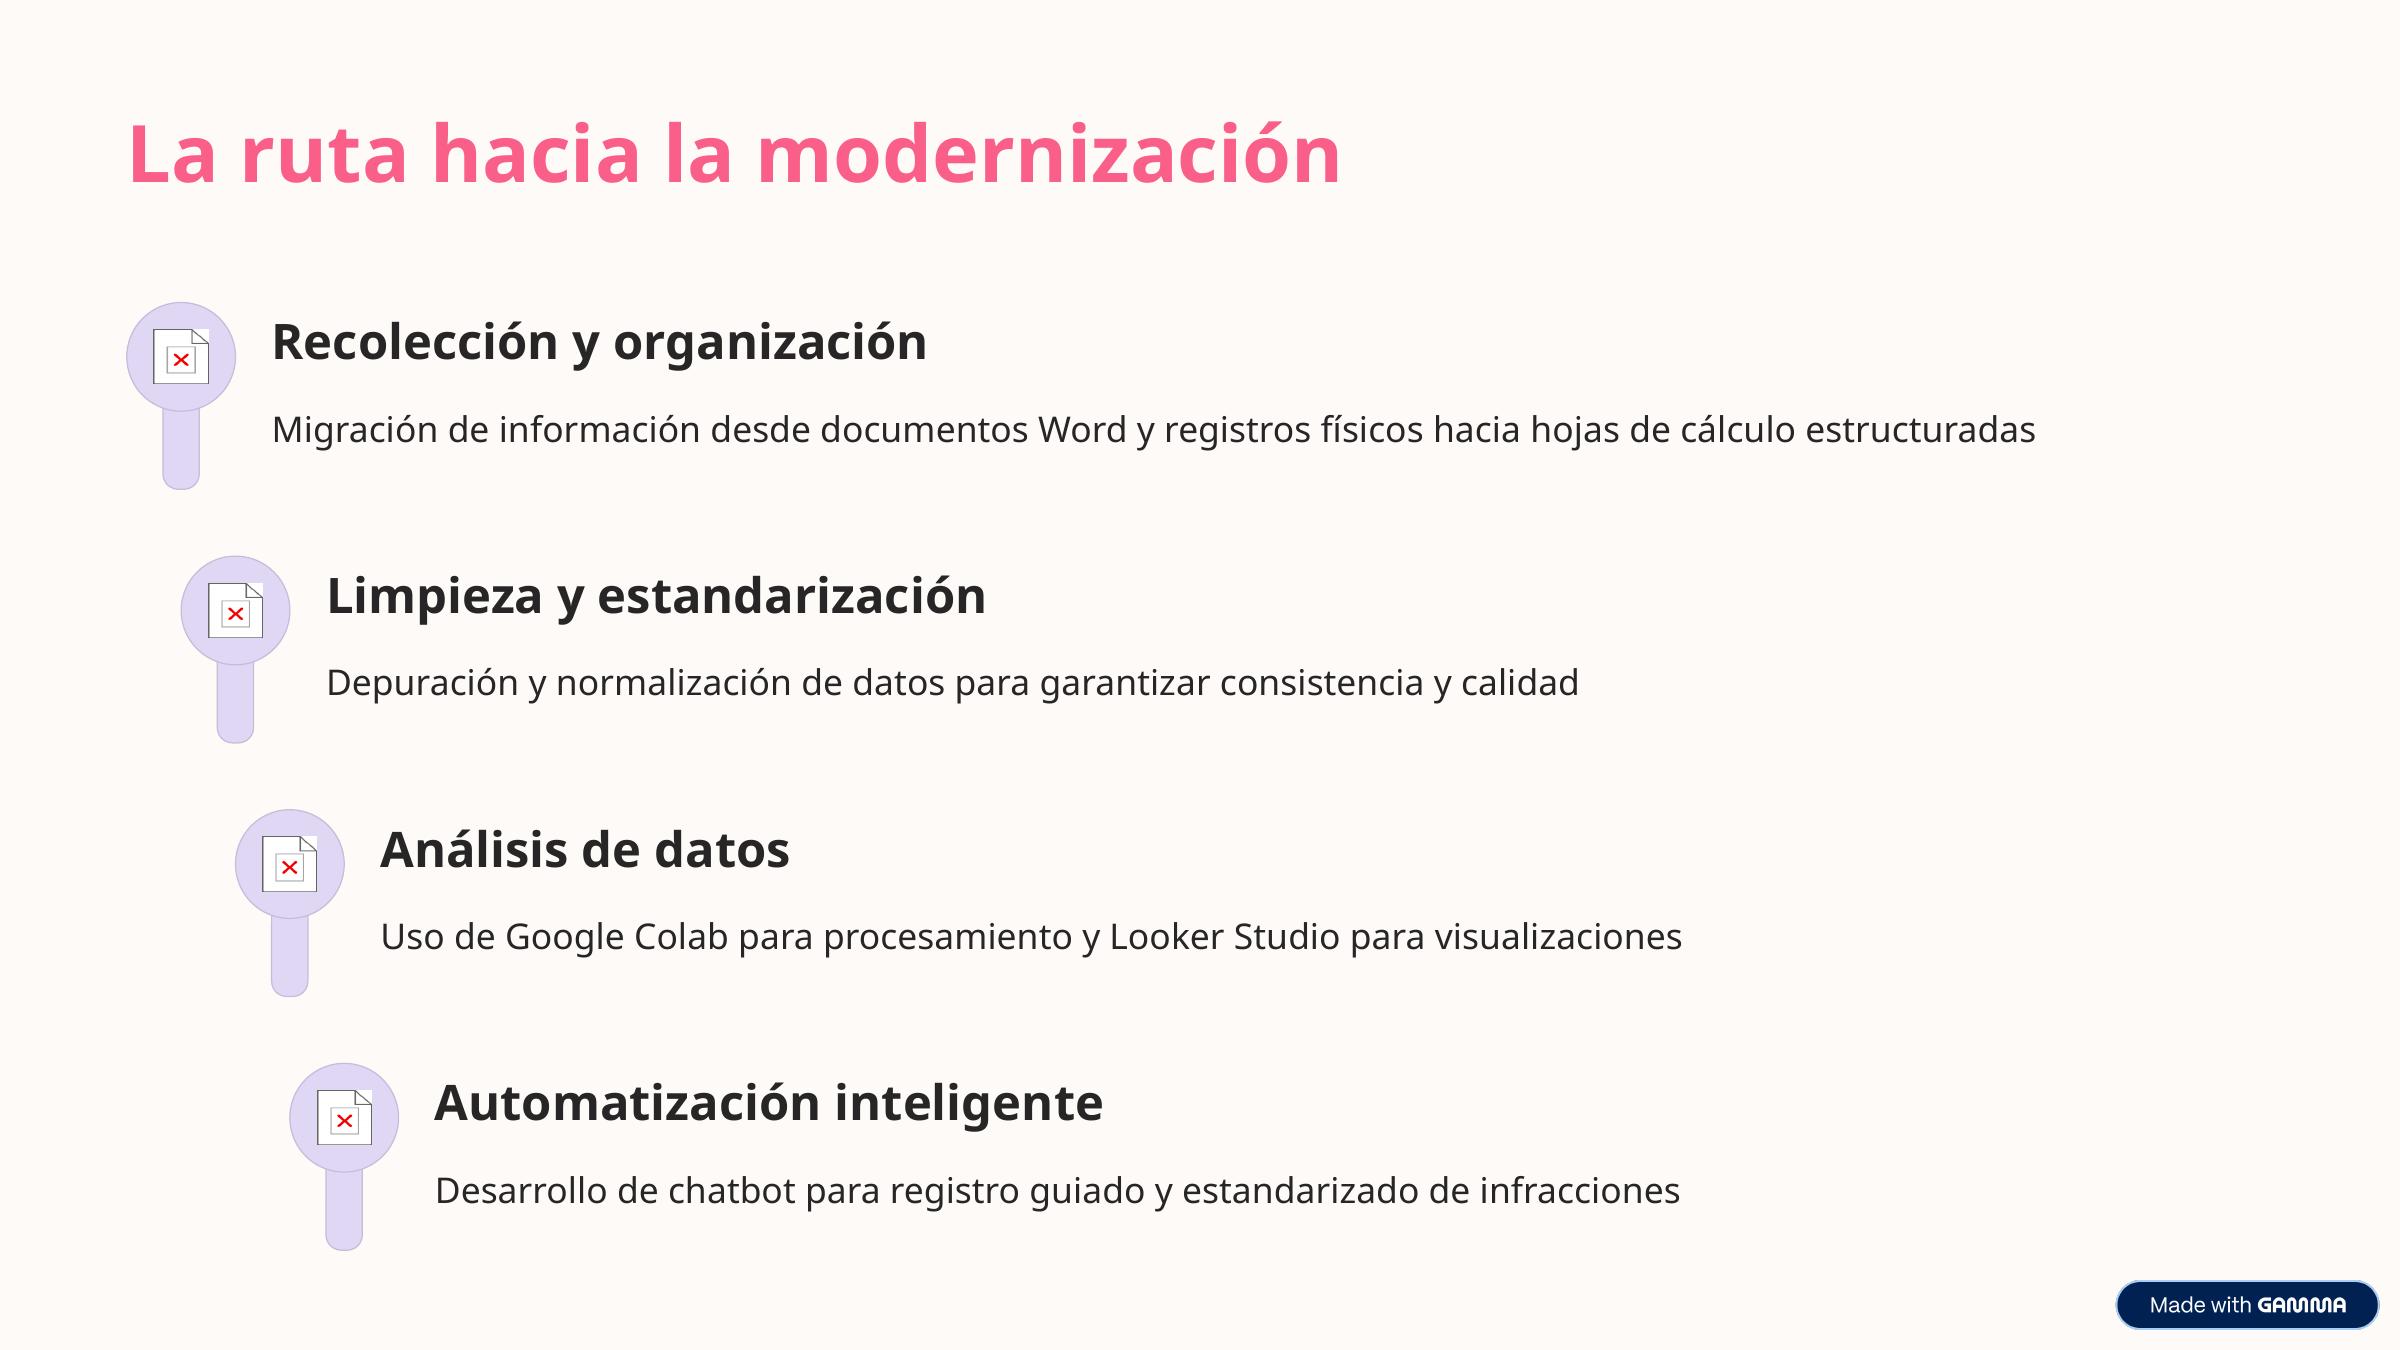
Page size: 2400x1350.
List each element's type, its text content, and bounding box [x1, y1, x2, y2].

text_box Recolección y organización [271, 308, 893, 371]
picture [153, 329, 209, 384]
text_box [235, 809, 345, 919]
text_box [162, 409, 200, 490]
text_box [181, 556, 290, 665]
text_box [126, 302, 236, 412]
picture [262, 836, 317, 892]
text_box [289, 1063, 399, 1173]
picture [2106, 1271, 2389, 1339]
text_box [325, 1170, 363, 1251]
text_box La ruta hacia la modernización [126, 99, 1258, 200]
text_box Depuración y normalización de datos para garantizar consistencia y calidad [326, 645, 2274, 704]
text_box Automatización inteligente [434, 1068, 1057, 1132]
picture [208, 583, 263, 638]
text_box [271, 916, 308, 997]
text_box Análisis de datos [380, 815, 879, 878]
text_box Limpieza y estandarización [326, 561, 950, 624]
picture [316, 1090, 372, 1145]
text_box Migración de información desde documentos Word y registros físicos hacia hojas de cálculo estructuradas [271, 392, 2274, 450]
text_box Desarrollo de chatbot para registro guiado y estandarizado de infracciones [434, 1152, 2274, 1211]
text_box [217, 662, 254, 743]
text_box Uso de Google Colab para procesamiento y Looker Studio para visualizaciones [380, 899, 2274, 958]
